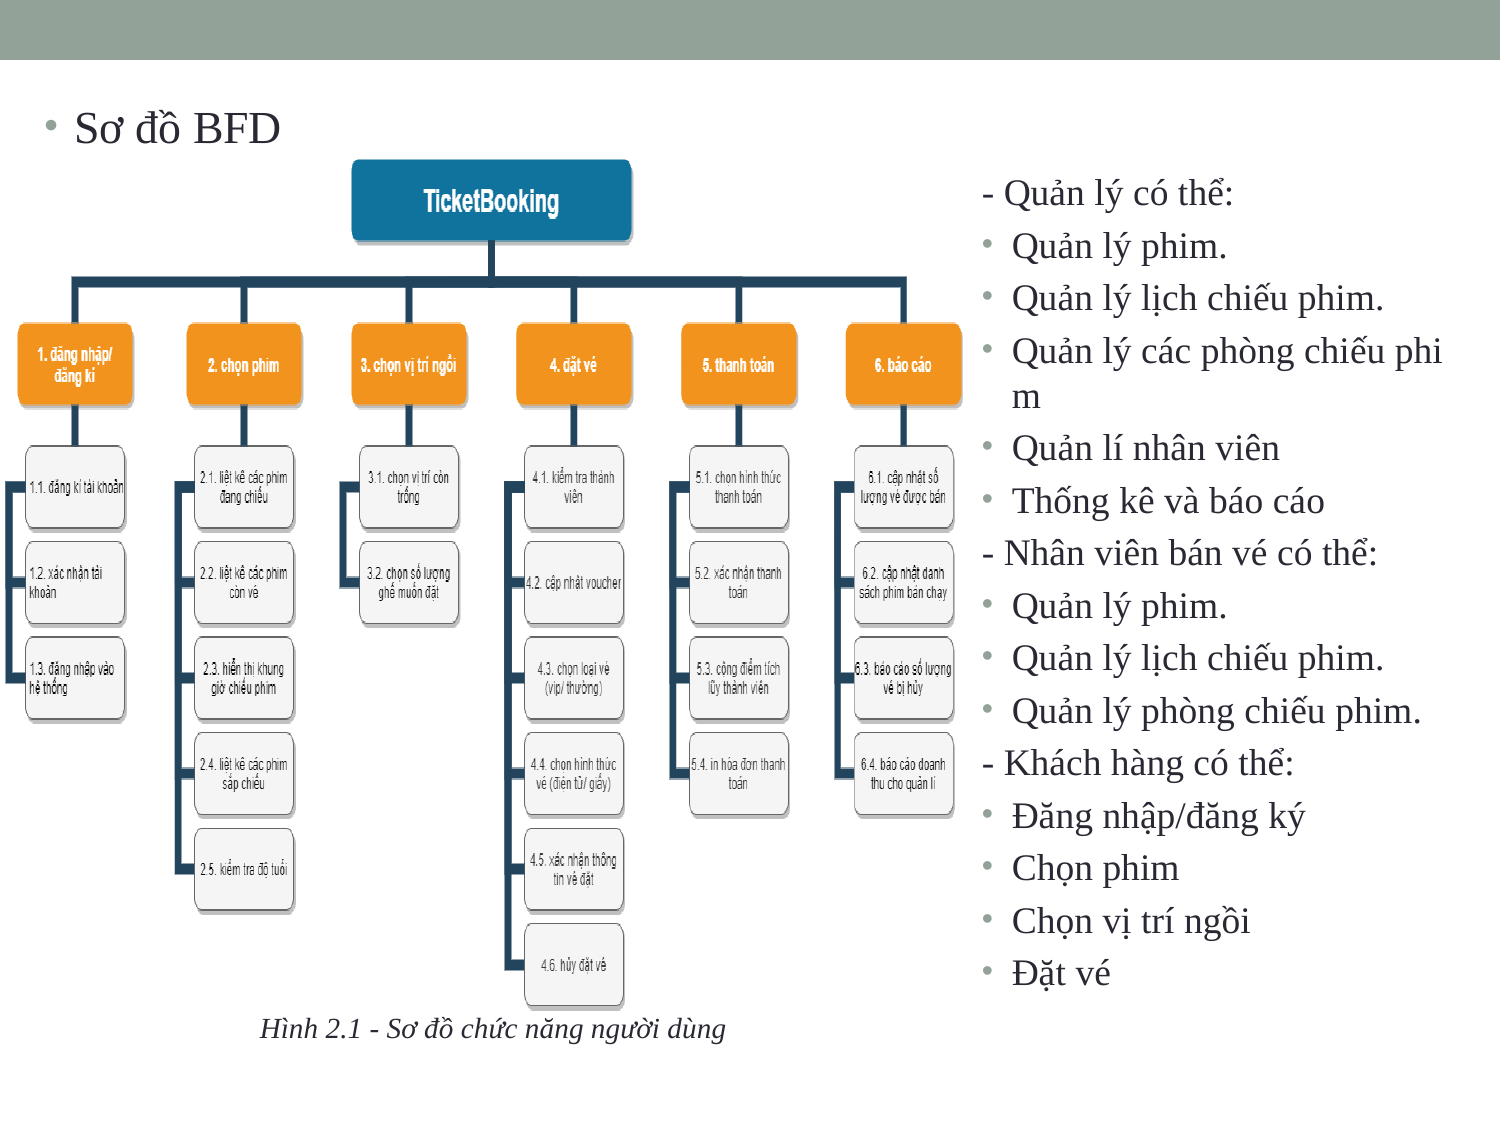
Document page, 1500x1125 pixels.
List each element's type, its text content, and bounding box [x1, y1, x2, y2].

list Sơ đồ BFD Hình 2.1 - Sơ đồ chức năng người dùng [29, 1019, 966, 1106]
text_box - Quản lý có thể: Quản lý phim. Quản lý lịch chiếu phim. Quản lý các phòng chiếu phim Quản lí nhân viên Thống kê và báo cáo - Nhân viên bán vé có thể: Quản lý phim. Quản lý lịch chiếu phim. Quản lý phòng chiếu phim. - Khách hàng có thể: Đăng nhập/đăng ký Chọn phim Chọn vị trí ngồi Đặt vé [966, 160, 1487, 1125]
picture [5, 159, 963, 1011]
list Sơ đồ BFD Hình 2.1 - Sơ đồ chức năng người dùng [29, 90, 1459, 160]
